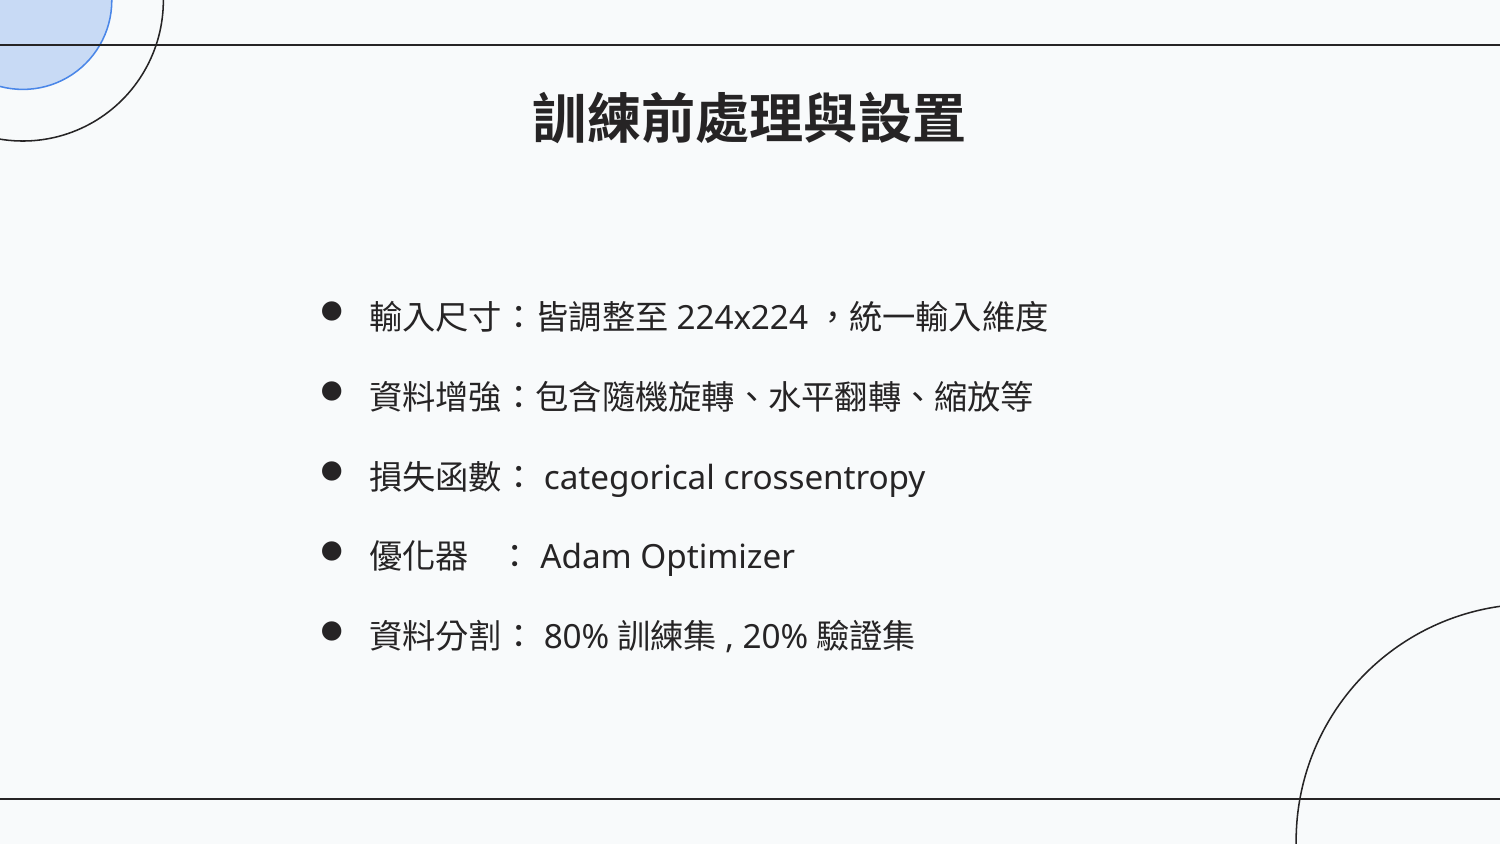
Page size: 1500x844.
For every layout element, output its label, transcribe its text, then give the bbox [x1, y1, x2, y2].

subtitle 輸入尺寸：皆調整至224x224，統一輸入維度 資料增強：包含隨機旋轉、水平翻轉、縮放等 損失函數：categorical crossentropy 優化器 ：Adam Optimizer 資料分割：80%訓練集, 20%驗證集 [279, 241, 1221, 639]
title 訓練前處理與設置 [118, 66, 1382, 167]
